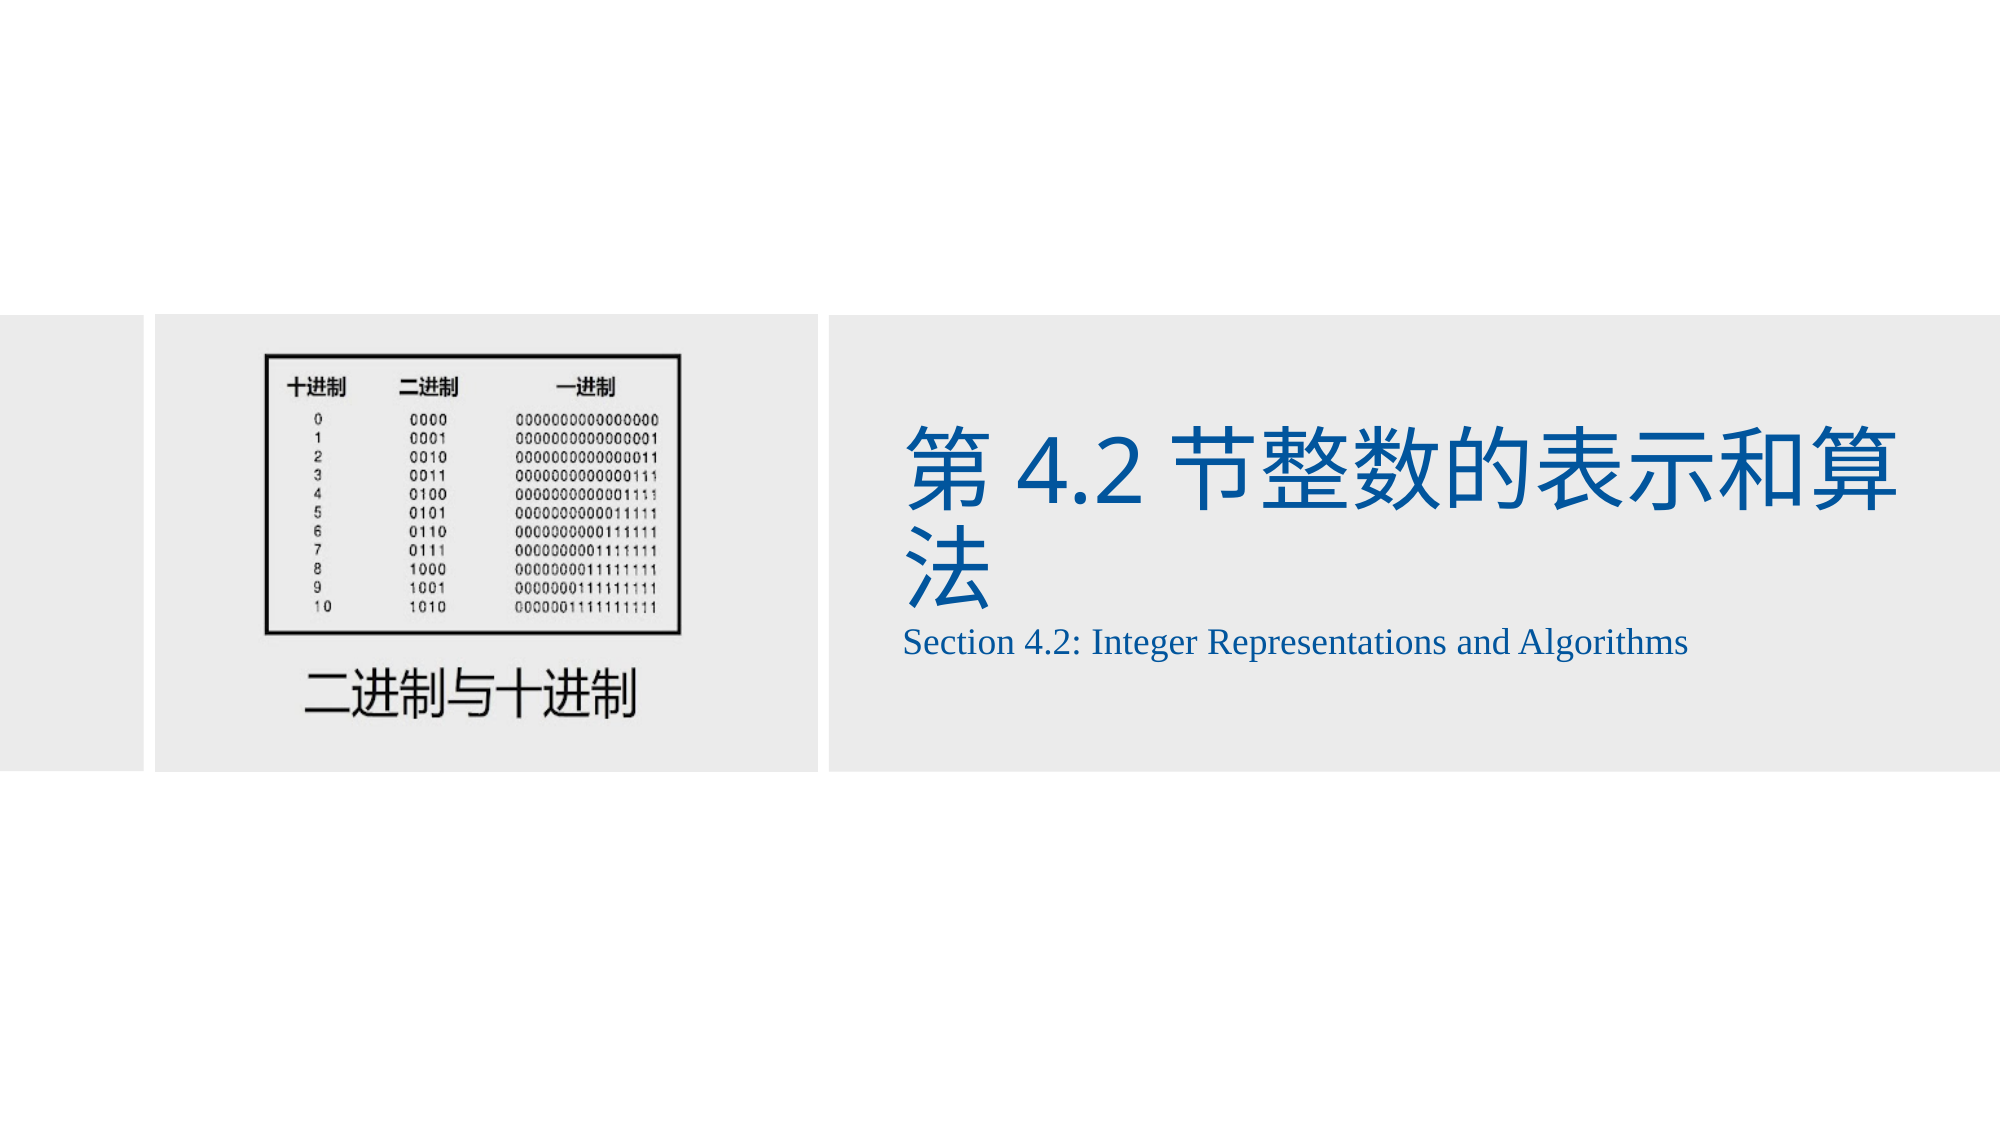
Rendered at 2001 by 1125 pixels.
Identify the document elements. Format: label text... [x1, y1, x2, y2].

picture [155, 314, 818, 772]
title 第4.2节整数的表示和算法 Section 4.2: Integer Representations and Algorithms [887, 315, 2000, 772]
text_box [828, 314, 2000, 773]
text_box [0, 314, 145, 772]
